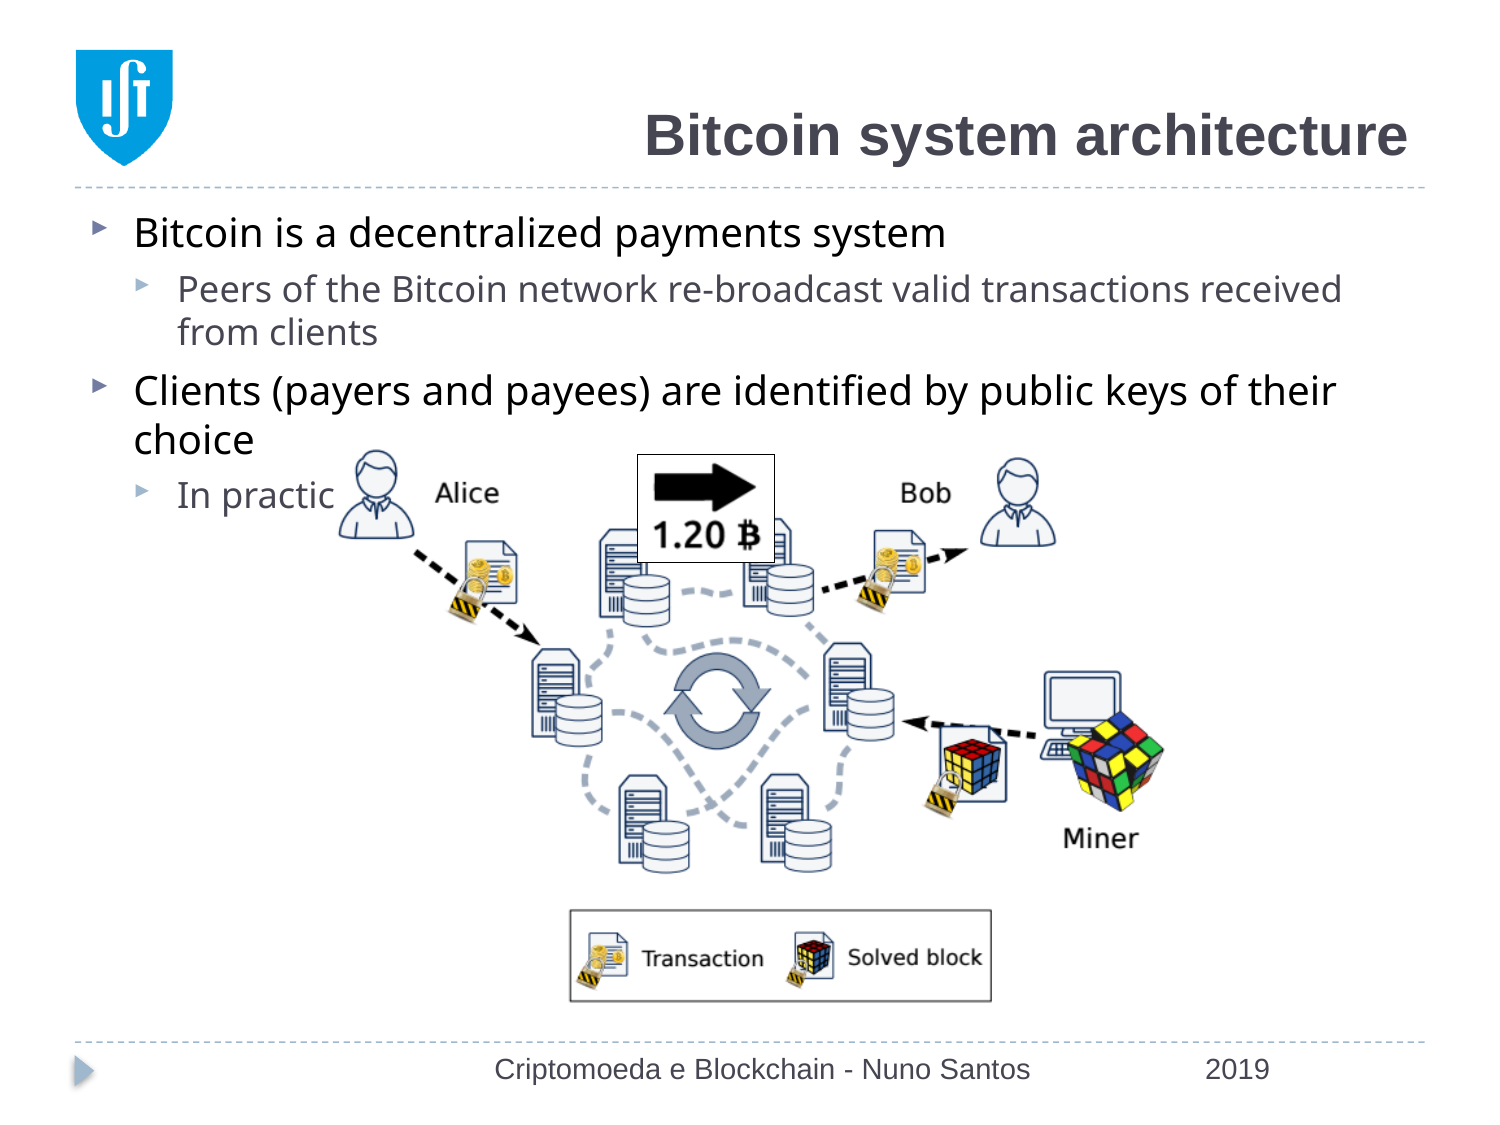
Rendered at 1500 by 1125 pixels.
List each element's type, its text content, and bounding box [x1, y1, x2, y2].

picture [334, 434, 1176, 1017]
title Bitcoin system architecture [200, 24, 1425, 175]
picture [68, 42, 180, 175]
footer Criptomoeda e Blockchain - Nuno Santos [475, 1042, 1051, 1103]
list Bitcoin is a decentralized payments system Peers of the Bitcoin network re-broadcast valid transactions received from clients Clients (payers and payees) are identified by public keys of their choice In practice clients use hashes of these public keys [75, 200, 1425, 525]
slide_number 2019 [1051, 1042, 1426, 1103]
